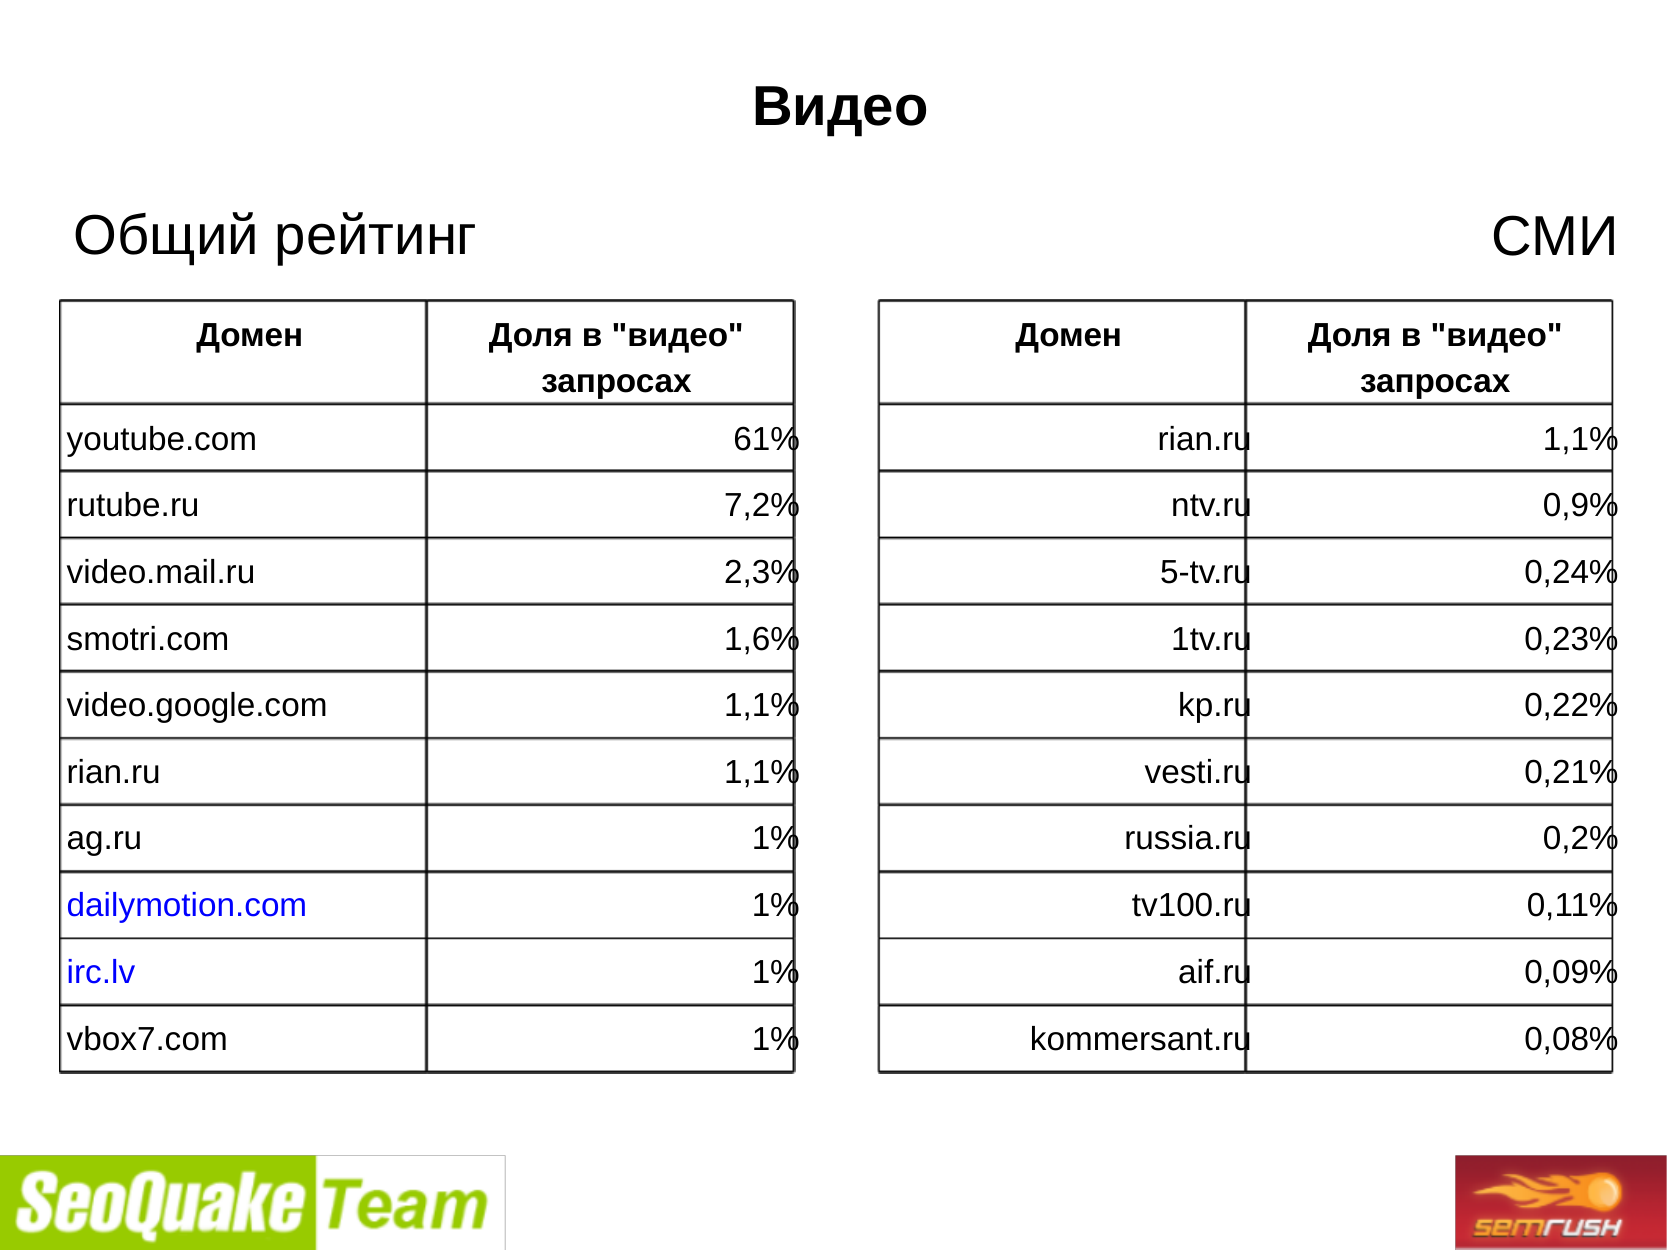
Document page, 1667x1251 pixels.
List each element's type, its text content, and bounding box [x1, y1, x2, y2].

text_box Видео [105, 55, 1576, 142]
text_box 0,24% [1621, 538, 1625, 605]
picture [59, 299, 796, 1074]
text_box 0,9% [1621, 471, 1625, 538]
text_box Доля в "видео" запросах [1619, 301, 1625, 405]
text_box Общий рейтинг [67, 183, 643, 260]
text_box Доля в "видео" запросах [798, 301, 807, 405]
text_box 1% [801, 804, 807, 871]
text_box 0,09% [1621, 938, 1625, 1004]
text_box 1% [427, 1004, 807, 1084]
text_box СМИ [1485, 184, 1639, 262]
text_box 7,2% [801, 471, 807, 538]
text_box 0,22% [1621, 671, 1625, 738]
text_box 0,08% [1246, 1004, 1625, 1084]
picture [876, 299, 1616, 1074]
text_box 1,1% [801, 738, 807, 804]
text_box 2,3% [801, 538, 807, 605]
text_box 0,23% [1621, 605, 1625, 671]
text_box 1,1% [1621, 405, 1625, 471]
text_box 0,2% [1621, 804, 1625, 871]
text_box 0,21% [1621, 738, 1625, 804]
text_box 1,6% [801, 605, 807, 671]
text_box 1,1% [801, 671, 807, 738]
text_box 1% [801, 938, 807, 1004]
text_box 61% [801, 405, 807, 471]
picture [0, 1154, 507, 1250]
text_box 1% [801, 871, 807, 938]
picture [1453, 1154, 1667, 1250]
text_box 0,11% [1621, 871, 1625, 938]
